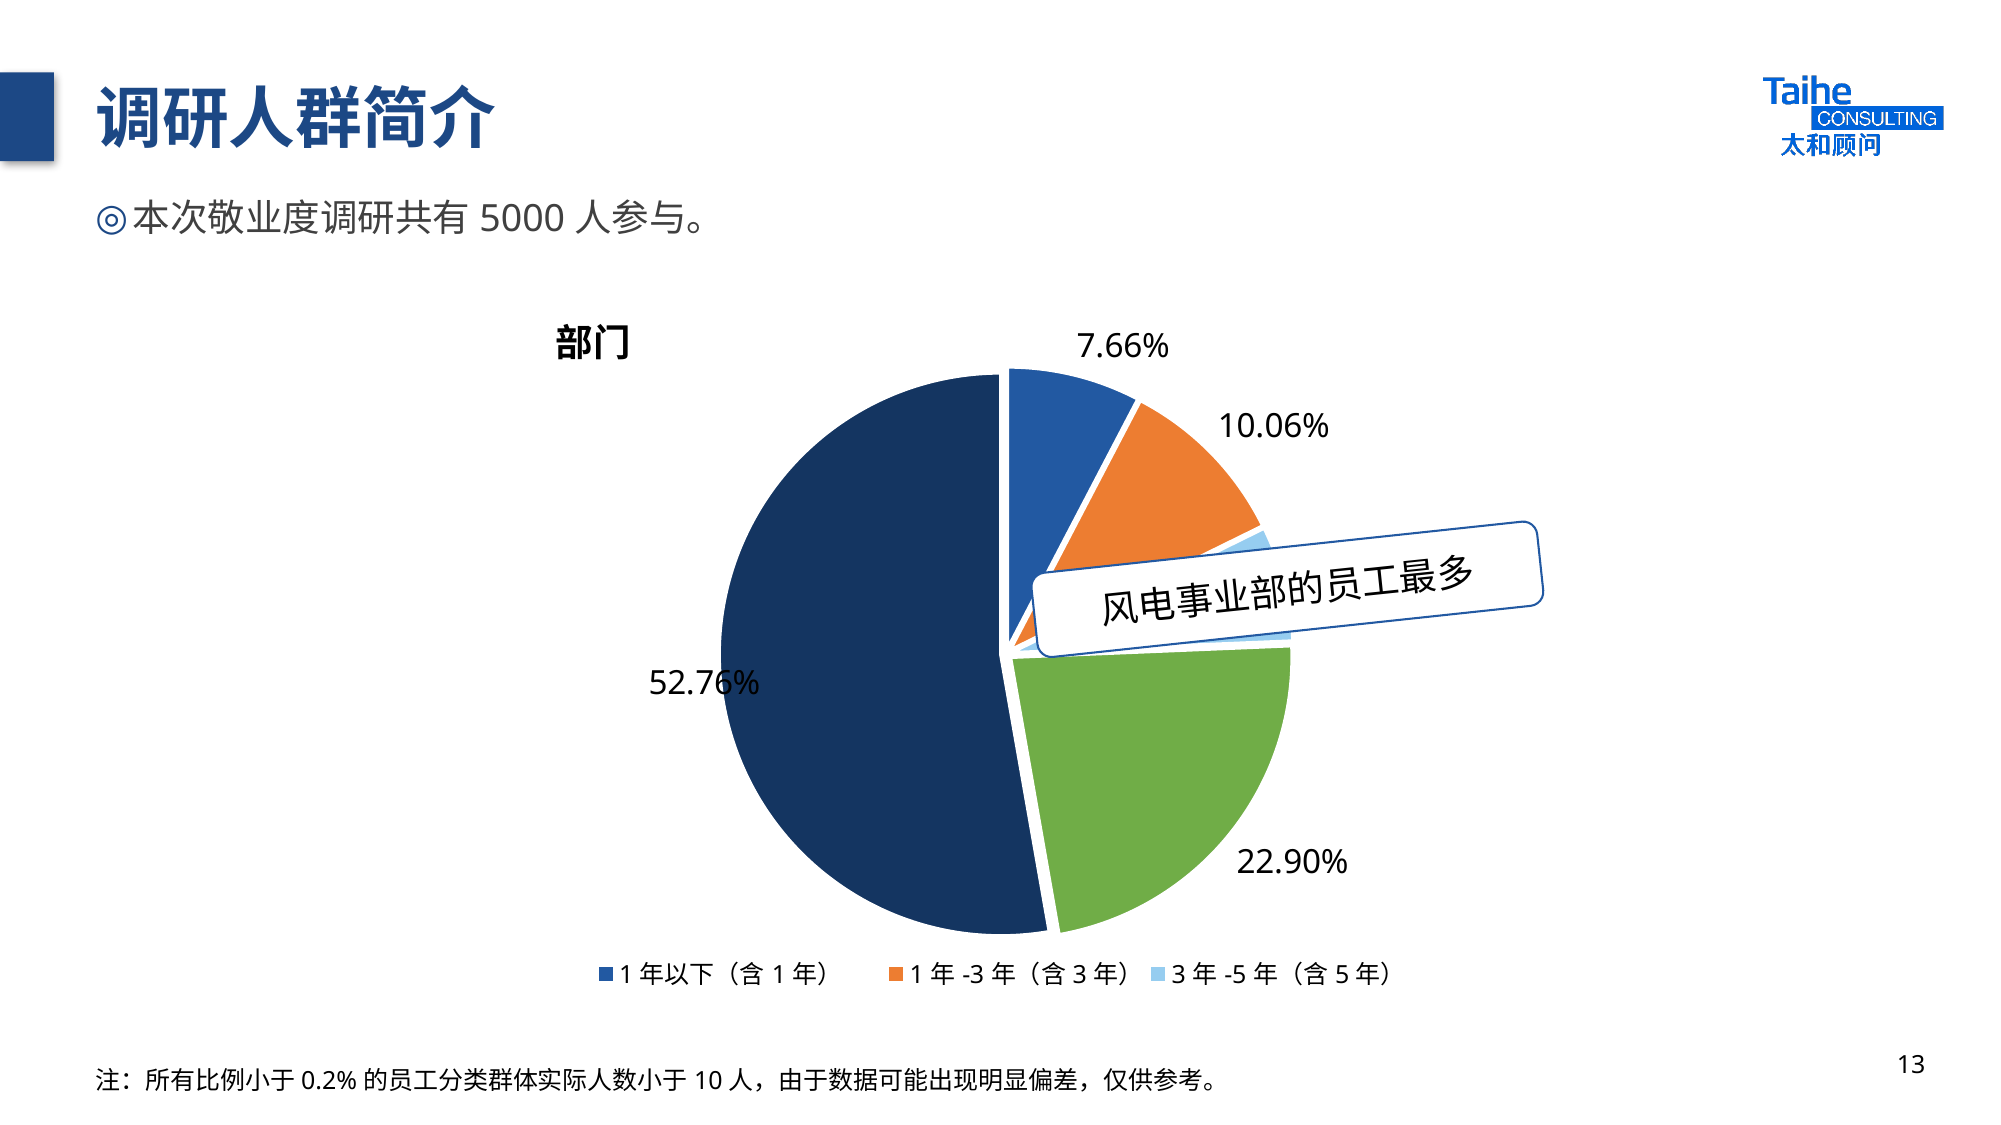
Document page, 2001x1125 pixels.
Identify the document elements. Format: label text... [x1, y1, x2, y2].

text_box 注：所有比例小于0.2%的员工分类群体实际人数小于10人，由于数据可能出现明显偏差，仅供参考。 [80, 1057, 1239, 1102]
chart [540, 304, 1449, 1013]
title 调研人群简介 [80, 80, 1157, 162]
picture [1739, 52, 1967, 180]
text_box 风电事业部的员工最多 [1449, 520, 1545, 616]
slide_number 13 [1862, 1041, 1960, 1102]
list 本次敬业度调研共有5000人参与。 [80, 177, 1910, 891]
